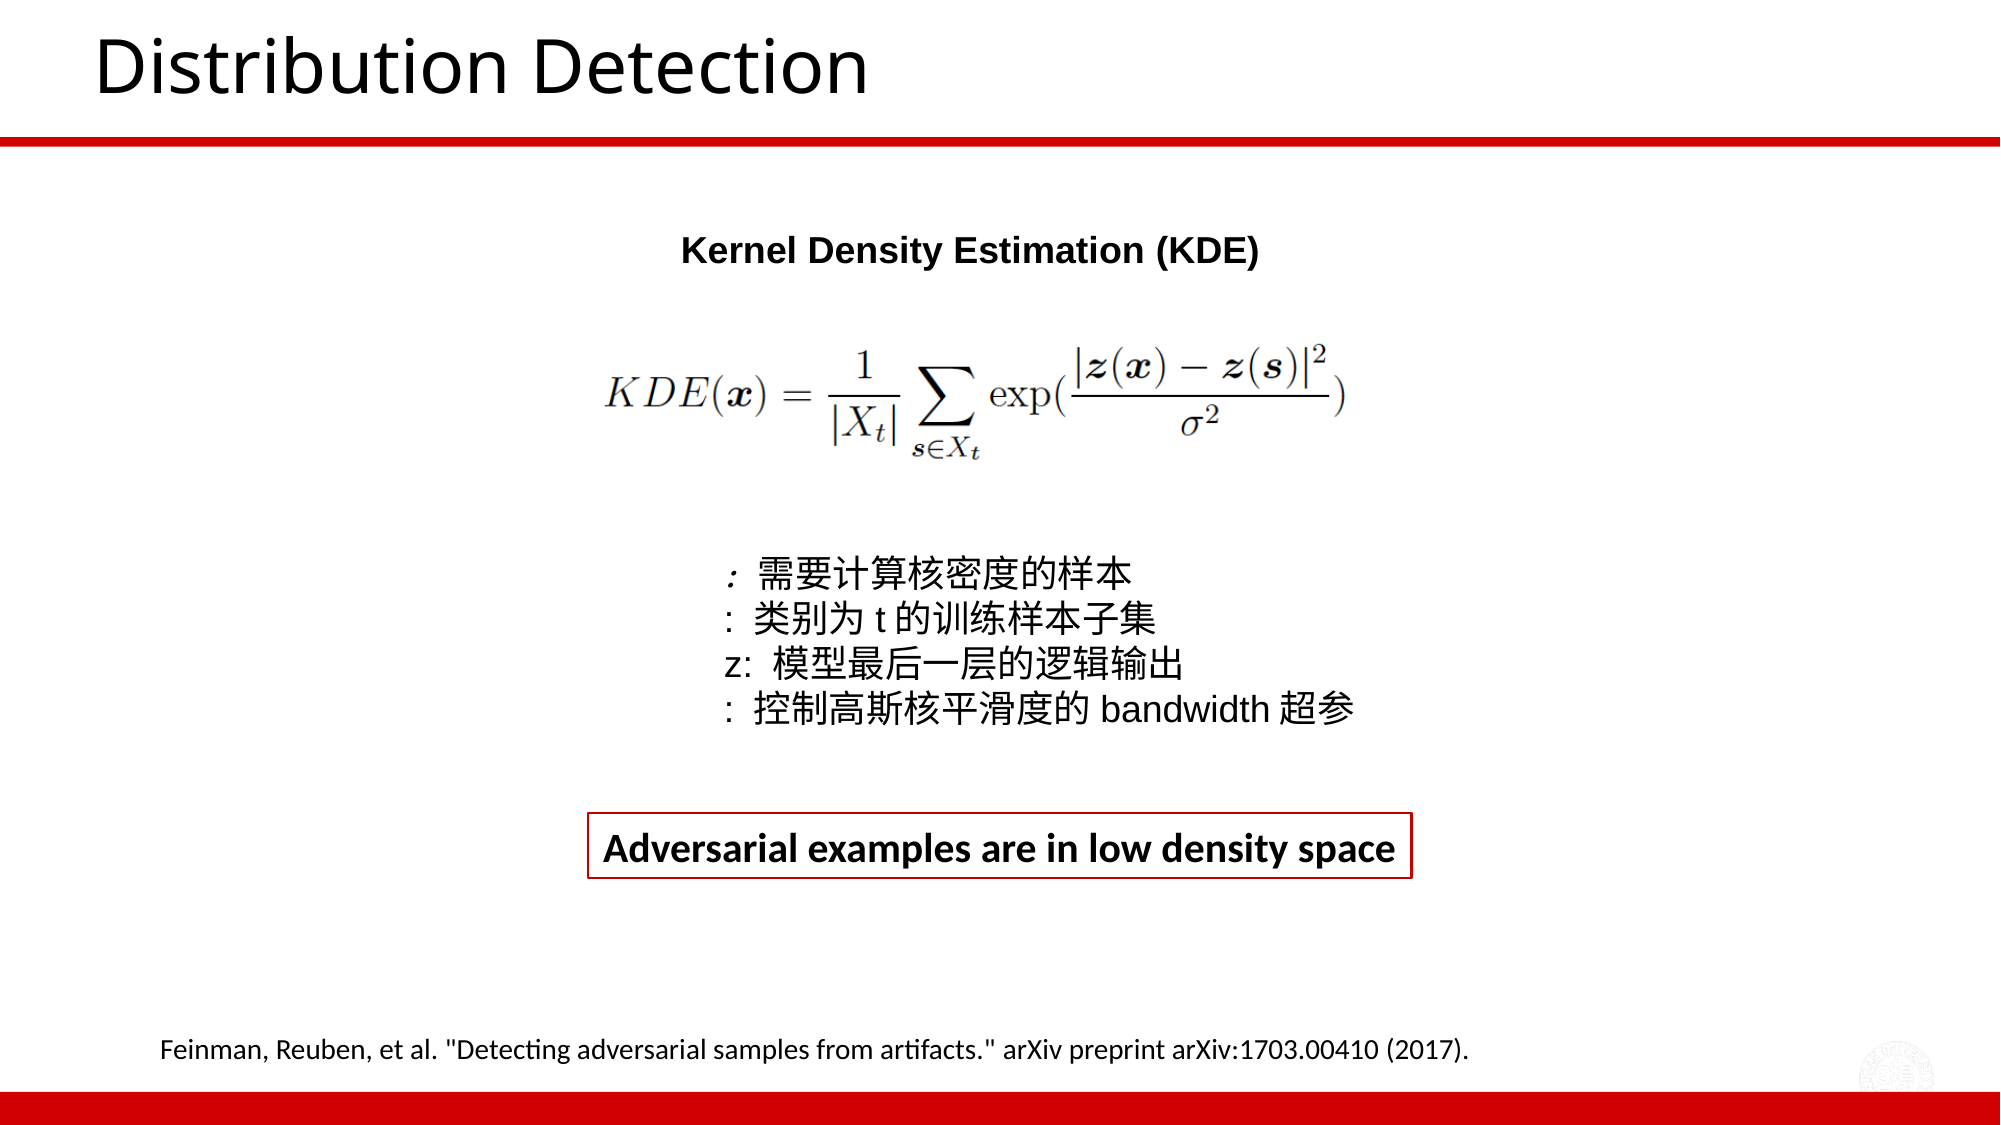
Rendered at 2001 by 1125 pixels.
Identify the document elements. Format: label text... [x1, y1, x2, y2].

text_box Feinman, Reuben, et al. "Detecting adversarial samples from artifacts." arXiv preprint arXiv:1703.00410 (2017). [145, 1023, 1785, 1073]
title Distribution Detection [78, 21, 1520, 116]
picture [558, 299, 1372, 470]
text_box Kernel Density Estimation (KDE) [666, 218, 1275, 279]
text_box Adversarial examples are in low density space [588, 813, 1412, 878]
